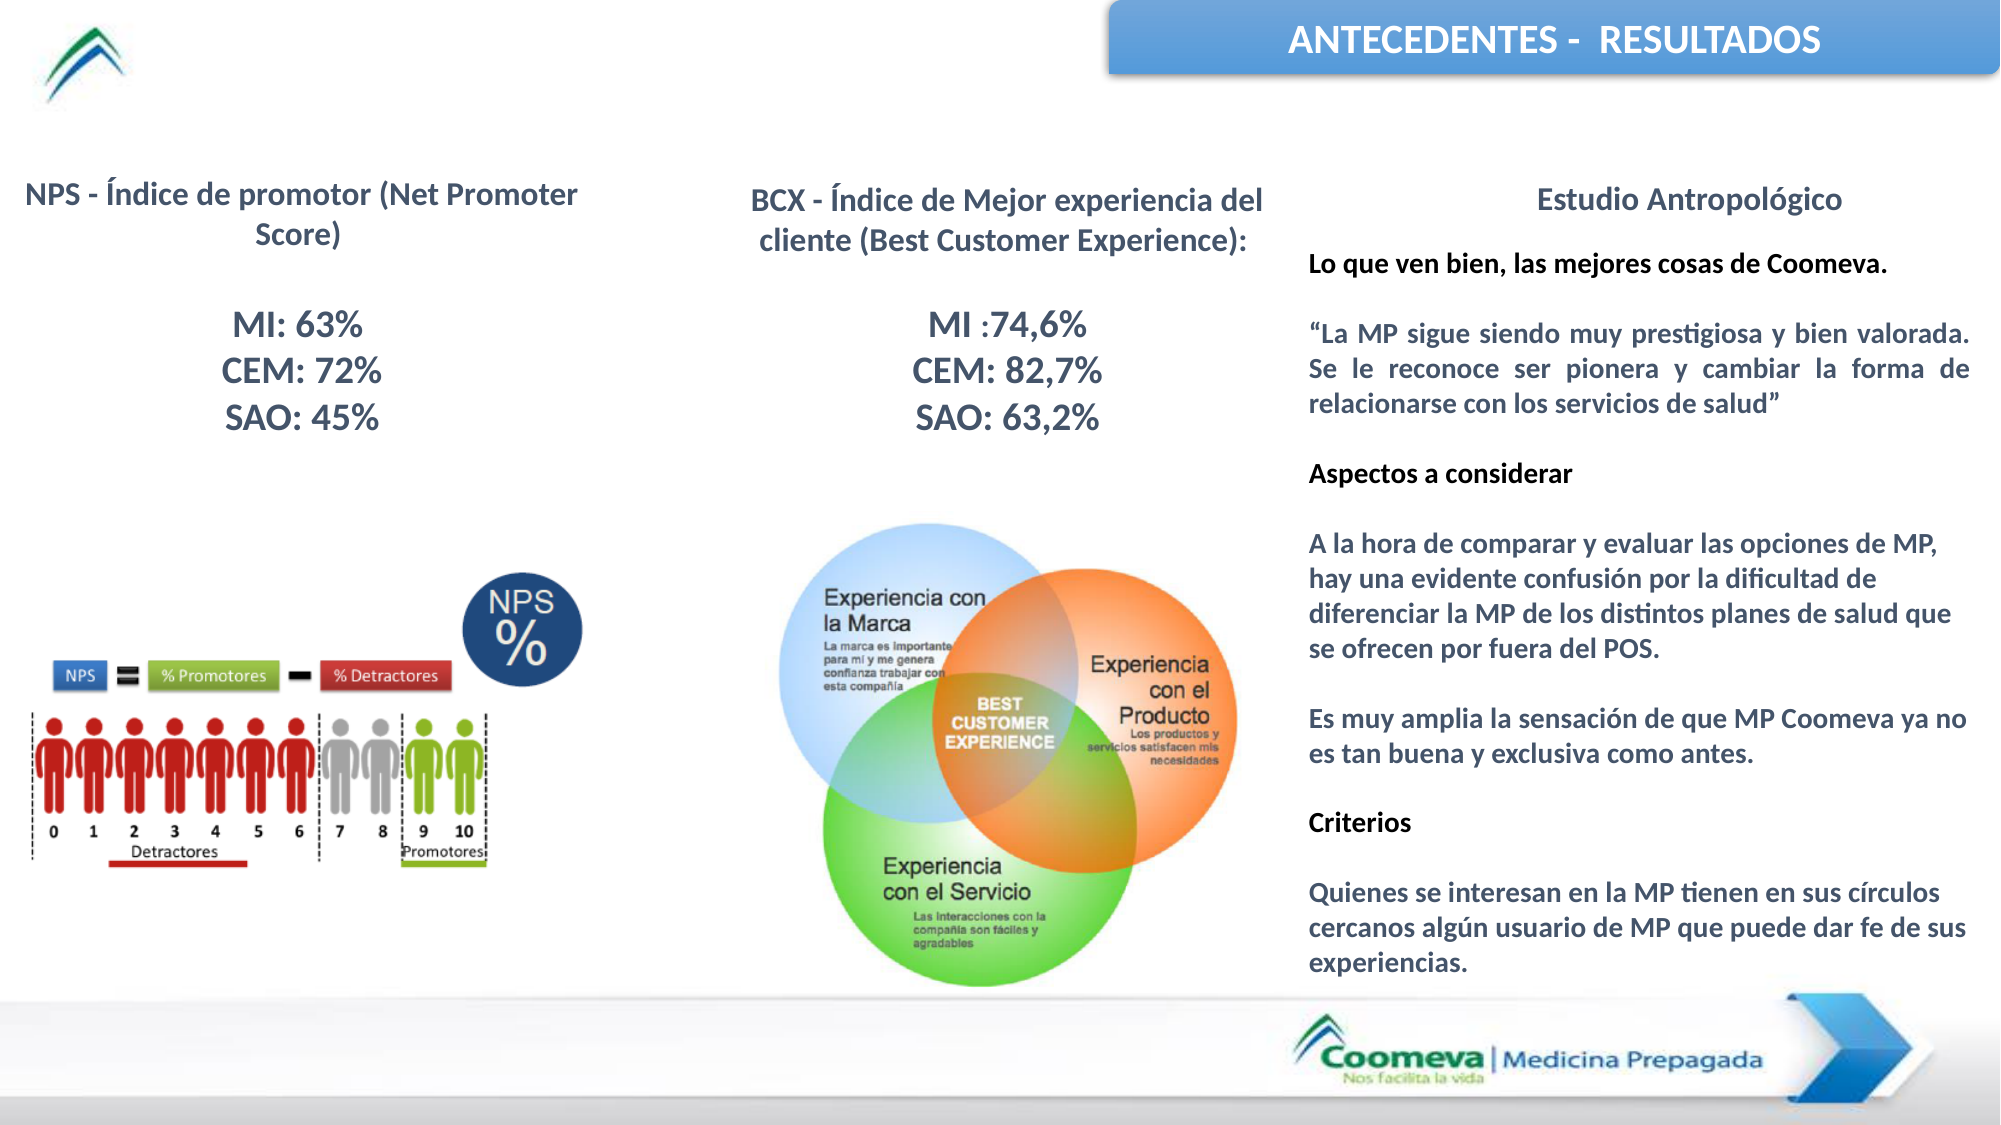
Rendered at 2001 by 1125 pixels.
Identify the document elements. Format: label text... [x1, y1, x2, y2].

text_box Lo que ven bien, las mejores cosas de Coomeva. “La MP sigue siendo muy prestigiosa y bien valorada. Se le reconoce ser pionera y cambiar la forma de relacionarse con los servicios de salud” Aspectos a considerar A la hora de comparar y evaluar las opciones de MP, hay una evidente confusión por la dificultad de diferenciar la MP de los distintos planes de salud que se ofrecen por fuera del POS. Es muy amplia la sensación de que MP Coomeva ya no es tan buena y exclusiva como antes. Criterios Quienes se interesan en la MP tienen en sus círculos cercanos algún usuario de MP que puede dar fe de sus experiencias. [1293, 192, 1986, 1021]
picture [0, 0, 2001, 1125]
text_box ANTECEDENTES - RESULTADOS [1109, 0, 2000, 75]
text_box BCX - Índice de Mejor experiencia del cliente (Best Customer Experience): MI :74,6% CEM: 82,7% SAO: 63,2% [702, 171, 1312, 493]
text_box Estudio Antropológico [1312, 170, 2000, 312]
text_box NPS - Índice de promotor (Net Promoter Score) MI: 63% CEM: 72% SAO: 45% [0, 164, 621, 446]
